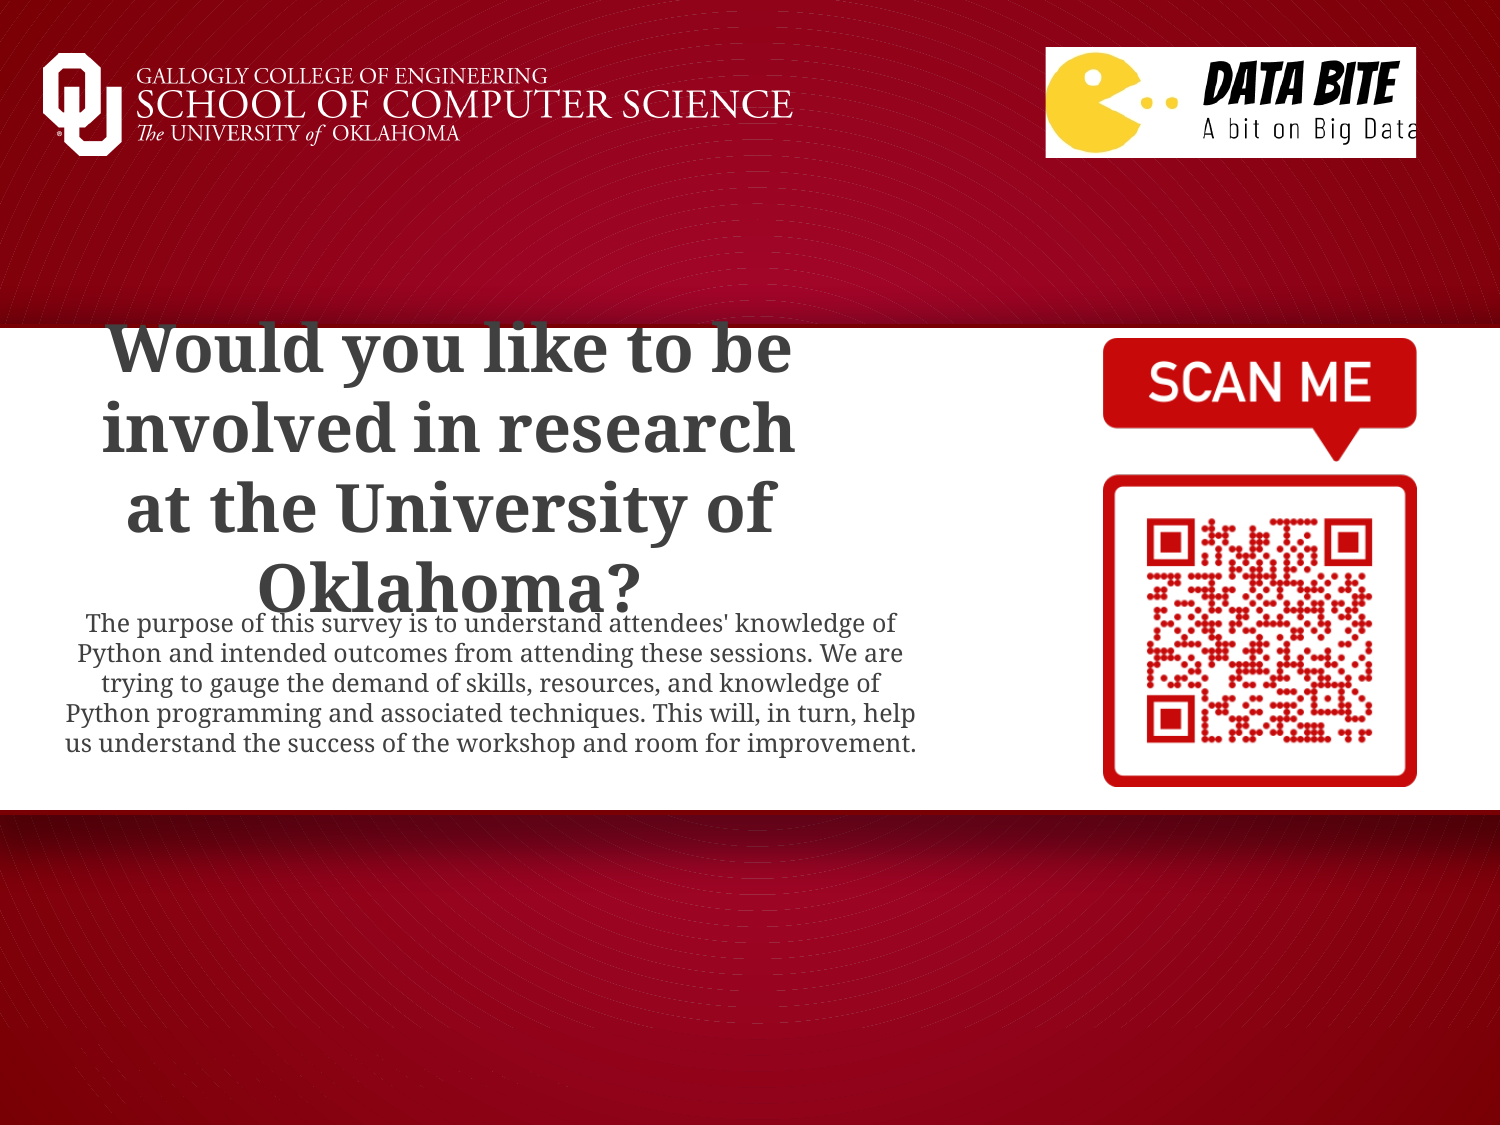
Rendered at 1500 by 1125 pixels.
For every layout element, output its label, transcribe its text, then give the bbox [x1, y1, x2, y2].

picture [1103, 338, 1417, 787]
picture [43, 53, 793, 156]
title Would you like to be involved in research at the University of Oklahoma? [49, 433, 851, 599]
picture [1045, 47, 1417, 158]
subtitle The purpose of this survey is to understand attendees' knowledge of Python and intended outcomes from attending these sessions. We are trying to gauge the demand of skills, resources, and knowledge of Python programming and associated techniques. This will, in turn, help us understand the success of the workshop and room for improvement. [49, 599, 934, 787]
